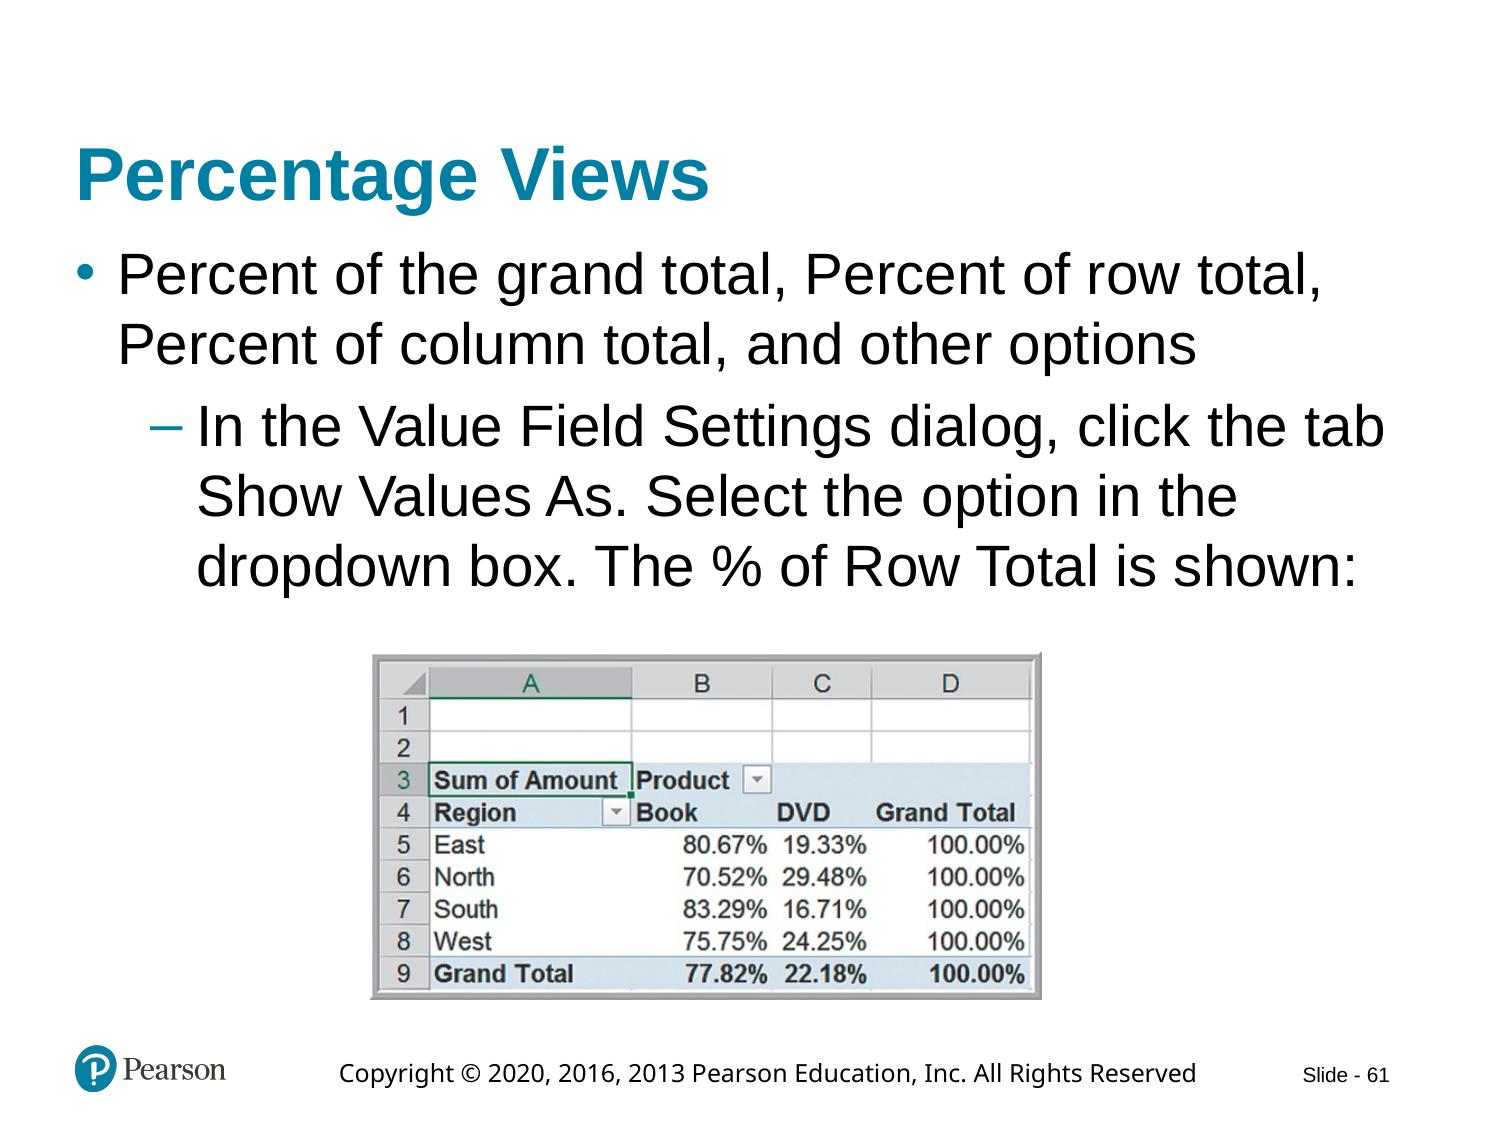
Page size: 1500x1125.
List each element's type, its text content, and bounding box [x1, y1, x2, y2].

picture [83, 1054, 109, 1079]
picture [75, 1045, 90, 1061]
picture [370, 651, 1042, 1000]
picture [75, 1078, 86, 1092]
title Percentage Views [75, 35, 1425, 216]
list Percent of the grand total, Percent of row total, Percent of column total, and other options In the Value Field Settings dialog, click the tab Show Values As. Select the option in the dropdown box. The % of Row Total is shown: [75, 236, 1425, 628]
picture [101, 1045, 226, 1092]
